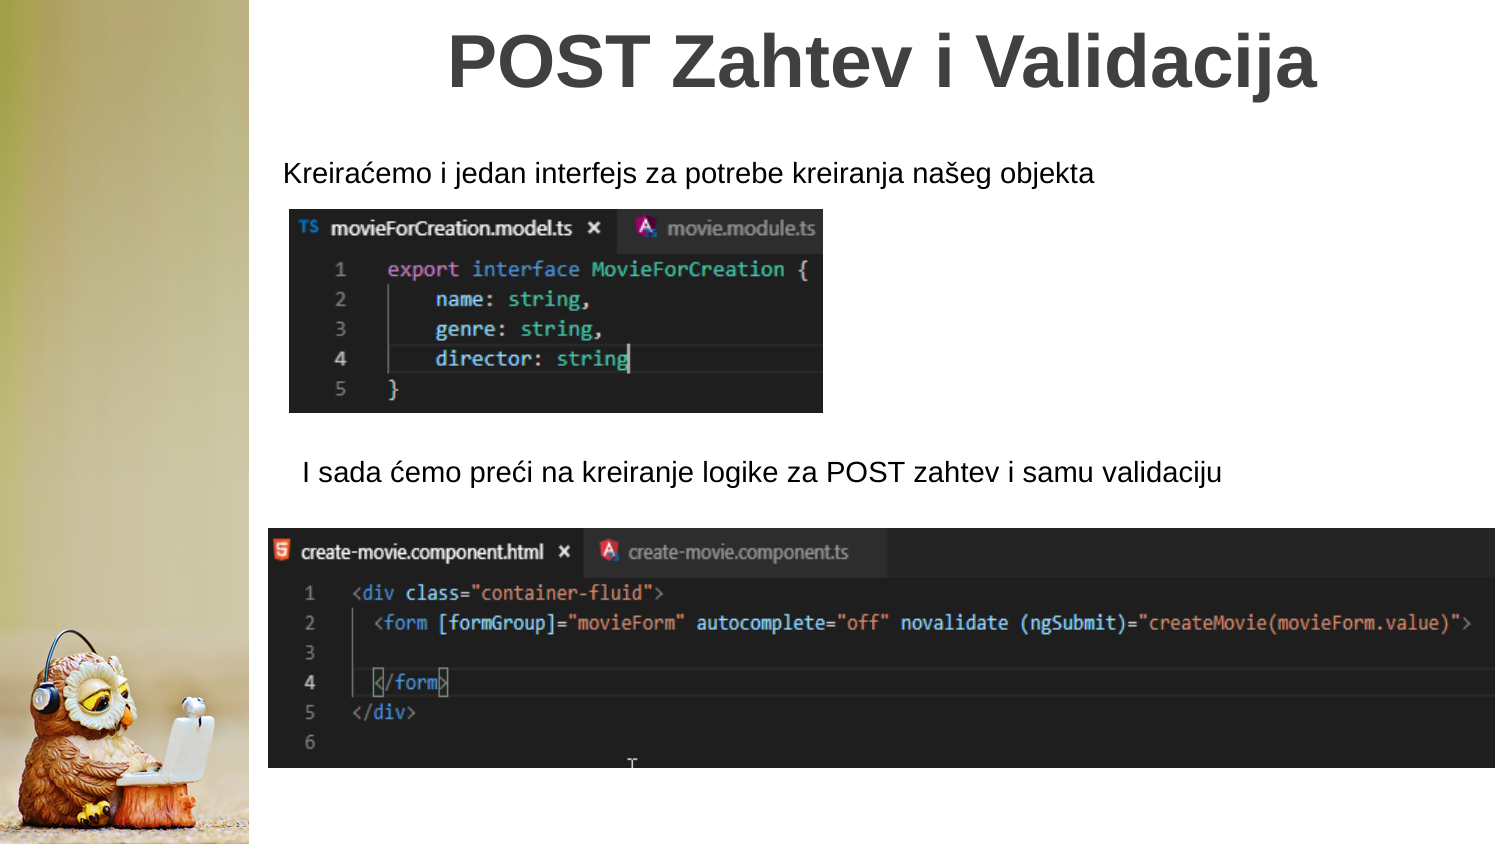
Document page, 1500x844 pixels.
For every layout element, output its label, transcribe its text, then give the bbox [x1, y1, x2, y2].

title POST Zahtev i Validacija [265, 0, 1500, 115]
text_box Kreiraćemo i jedan interfejs za potrebe kreiranja našeg objekta [268, 146, 1460, 197]
text_box I sada ćemo preći na kreiranje logike za POST zahtev i samu validaciju [287, 445, 1479, 496]
picture [0, 0, 1500, 844]
